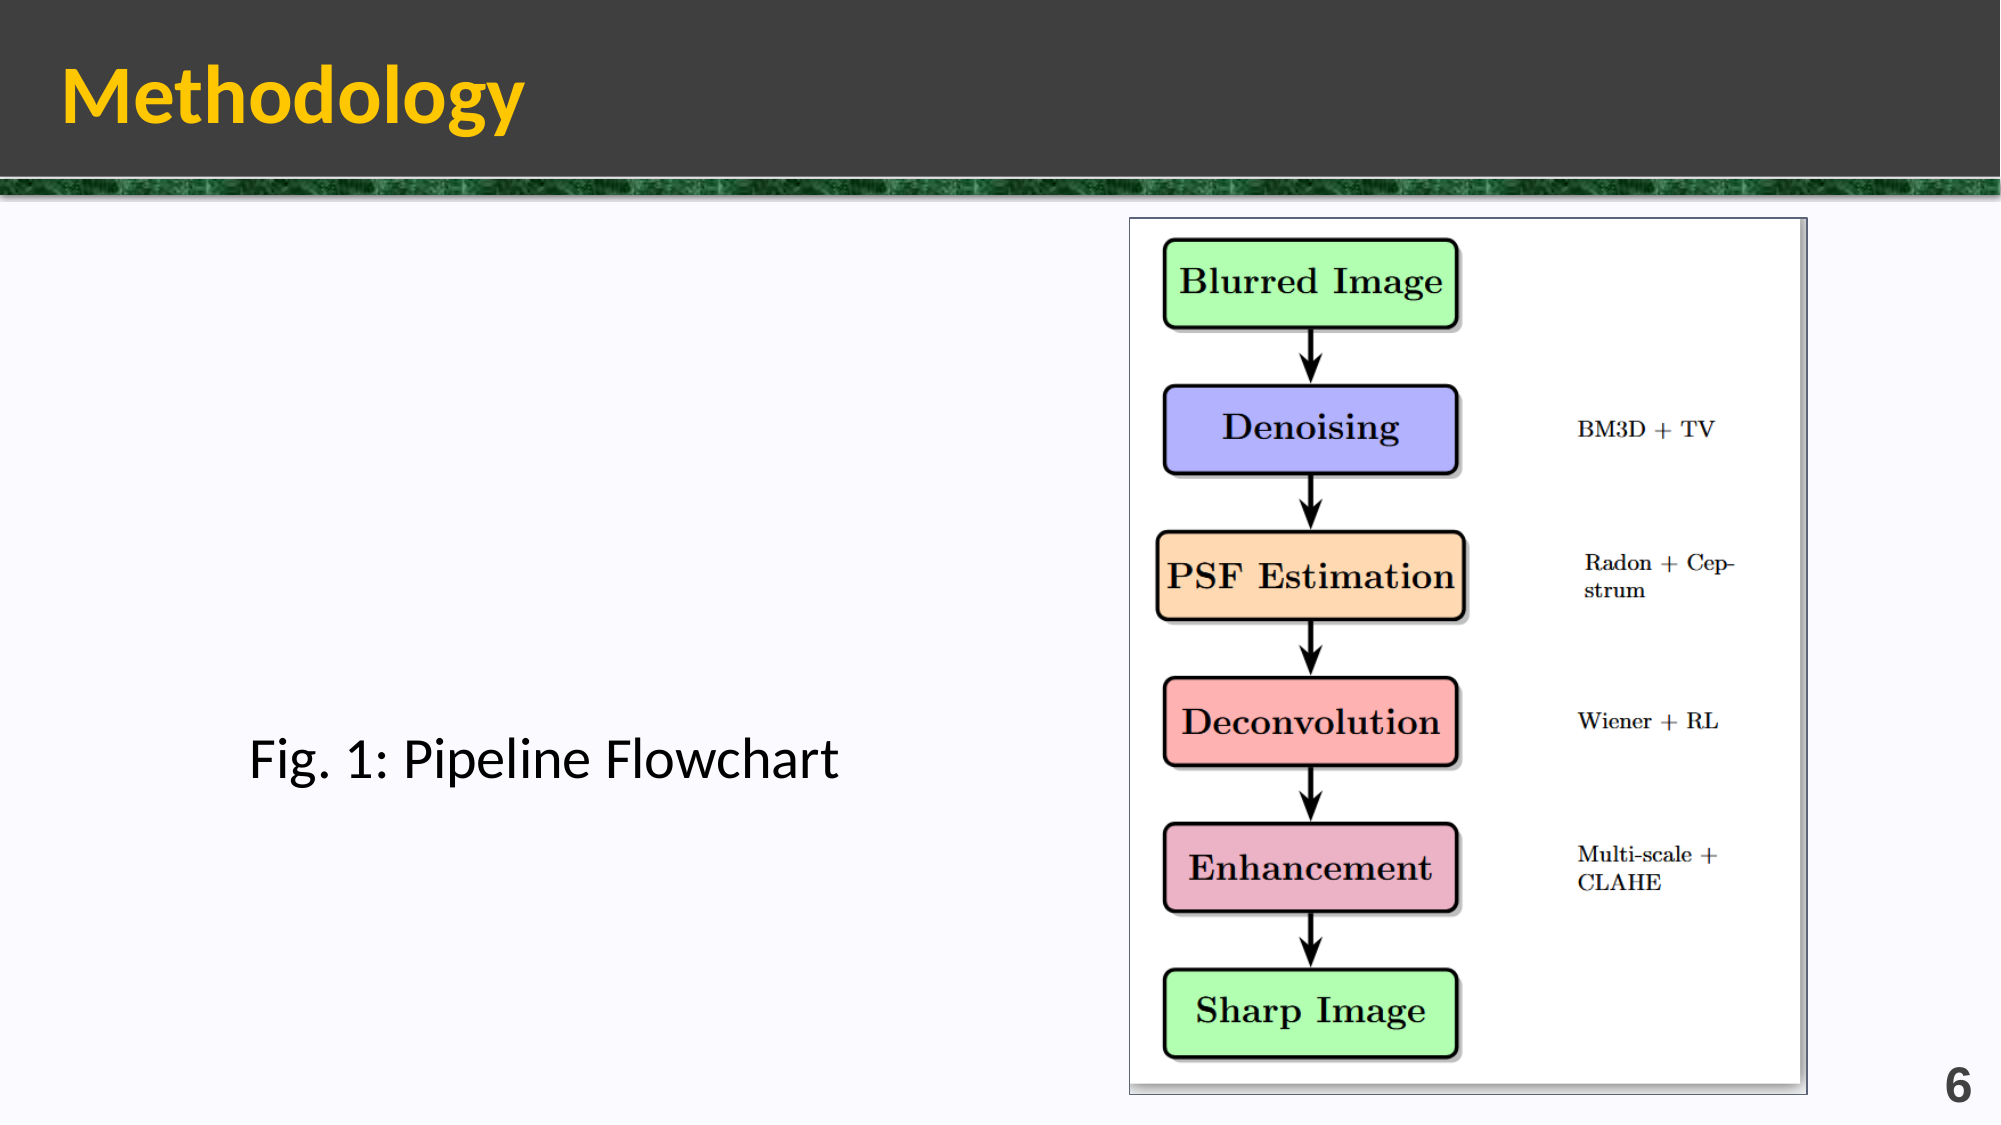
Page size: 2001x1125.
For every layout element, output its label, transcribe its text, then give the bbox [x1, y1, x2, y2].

slide_number 6 [1826, 1067, 1988, 1113]
text_box Fig. 1: Pipeline Flowchart [234, 705, 981, 817]
picture [0, 179, 2000, 195]
picture [1130, 218, 1807, 1094]
title Methodology [45, 11, 1955, 170]
